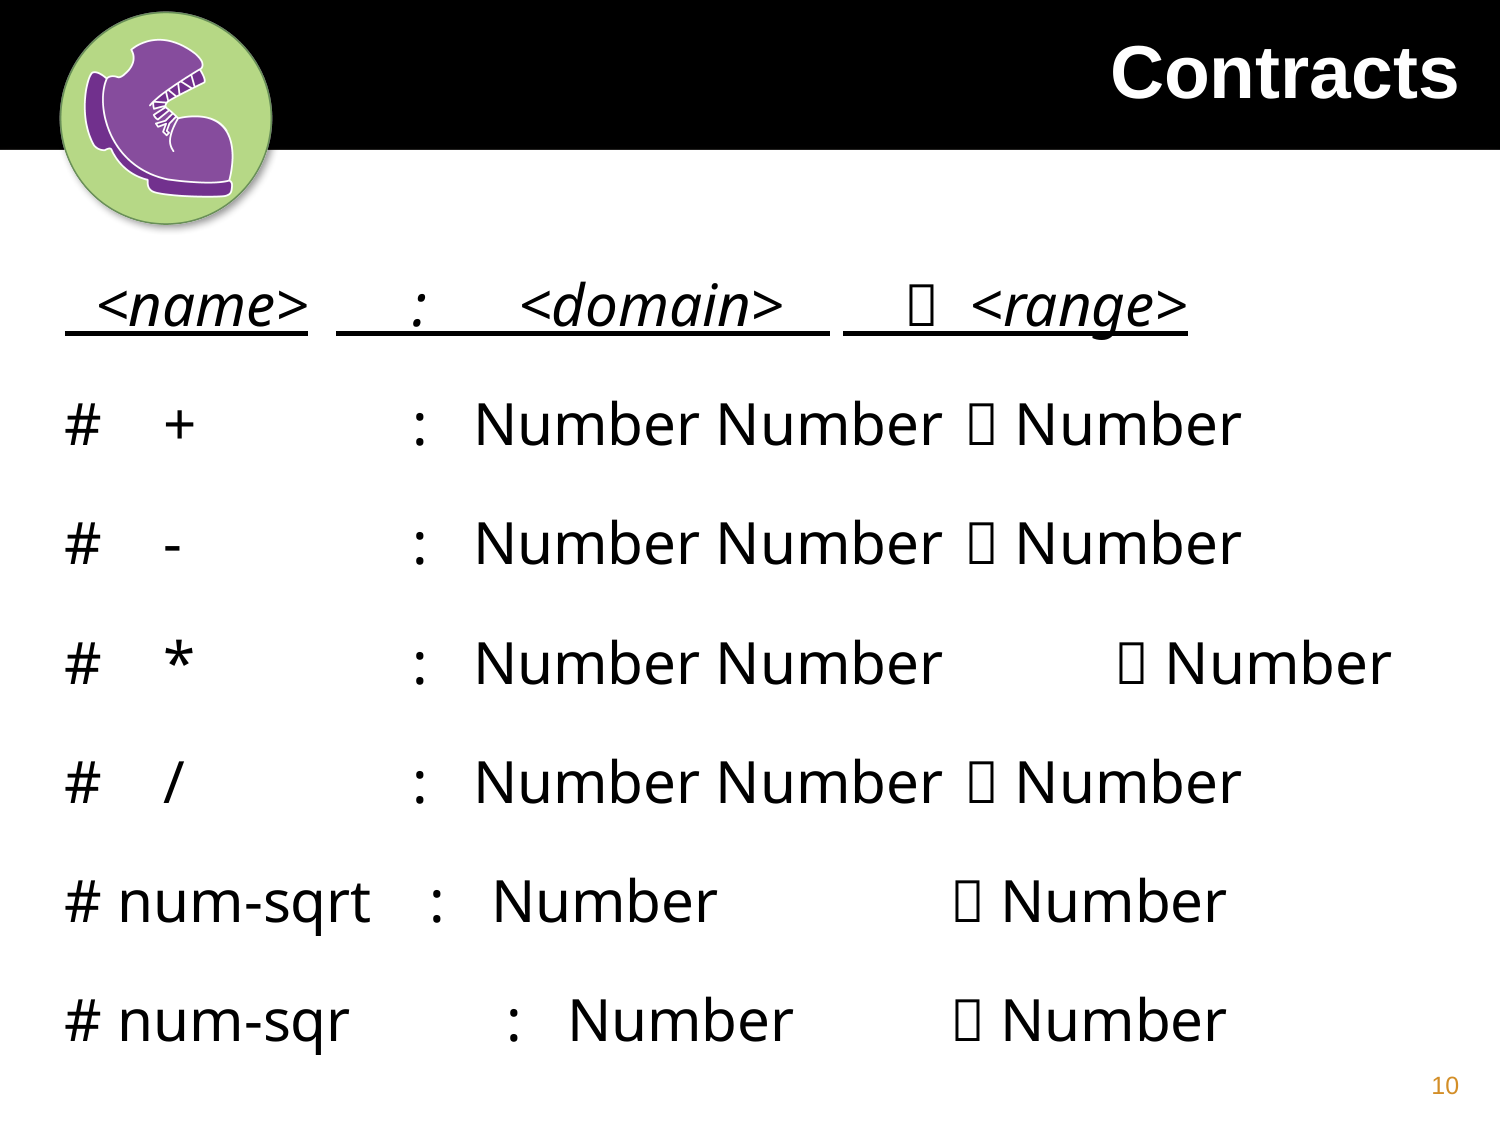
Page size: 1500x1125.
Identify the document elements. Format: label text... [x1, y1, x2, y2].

picture [50, 138, 288, 238]
slide_number 10 [1350, 1061, 1475, 1103]
title Contracts [50, 0, 1475, 138]
text_box <name> : <domain>  <range> # + : Number Number  Number # - : Number Number  Number # * : Number Number  Number # / : Number Number  Number # num-sqrt : Number  Number # num-sqr : Number  Number [49, 260, 1463, 1061]
